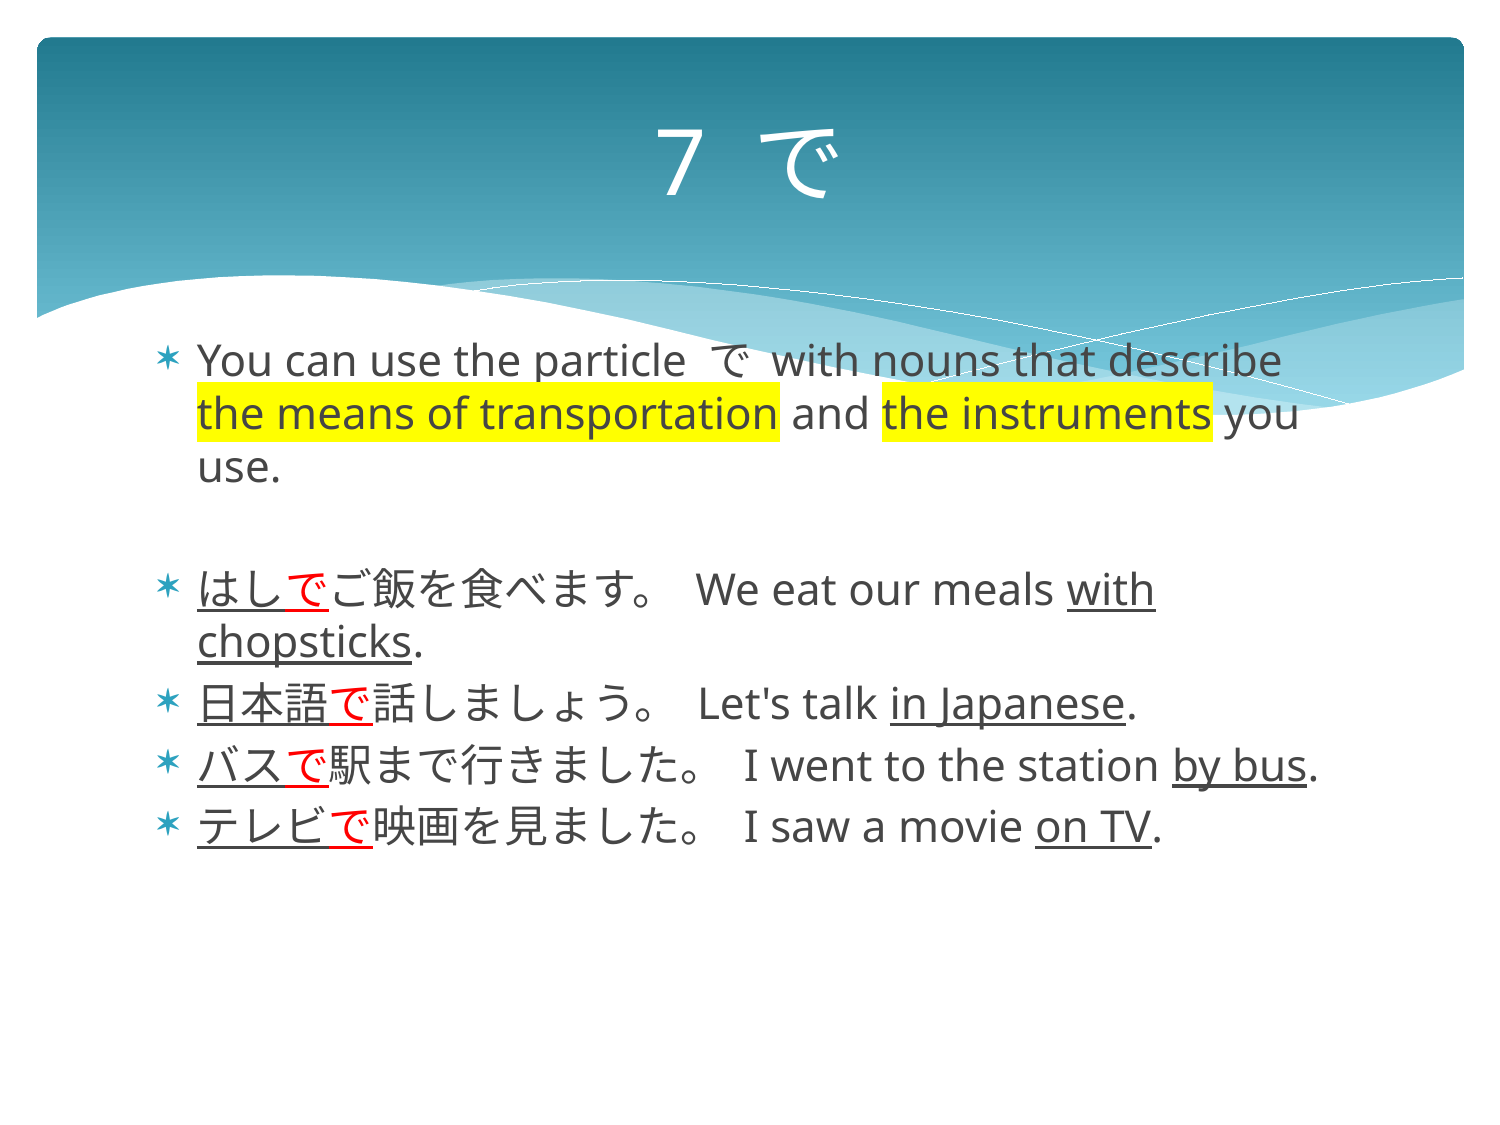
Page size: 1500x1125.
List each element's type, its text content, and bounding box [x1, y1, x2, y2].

list You can use the particle で with nouns that describe the means of transportation and the instruments you use. はしでご飯を食べます。 We eat our meals with chopsticks. 日本語で話しましょう。 Let's talk in Japanese. バスで駅まで行きました。 I went to the station by bus. テレビで映画を見ました。 I saw a movie on TV. [142, 324, 1358, 891]
title 7 で [75, 55, 1425, 261]
